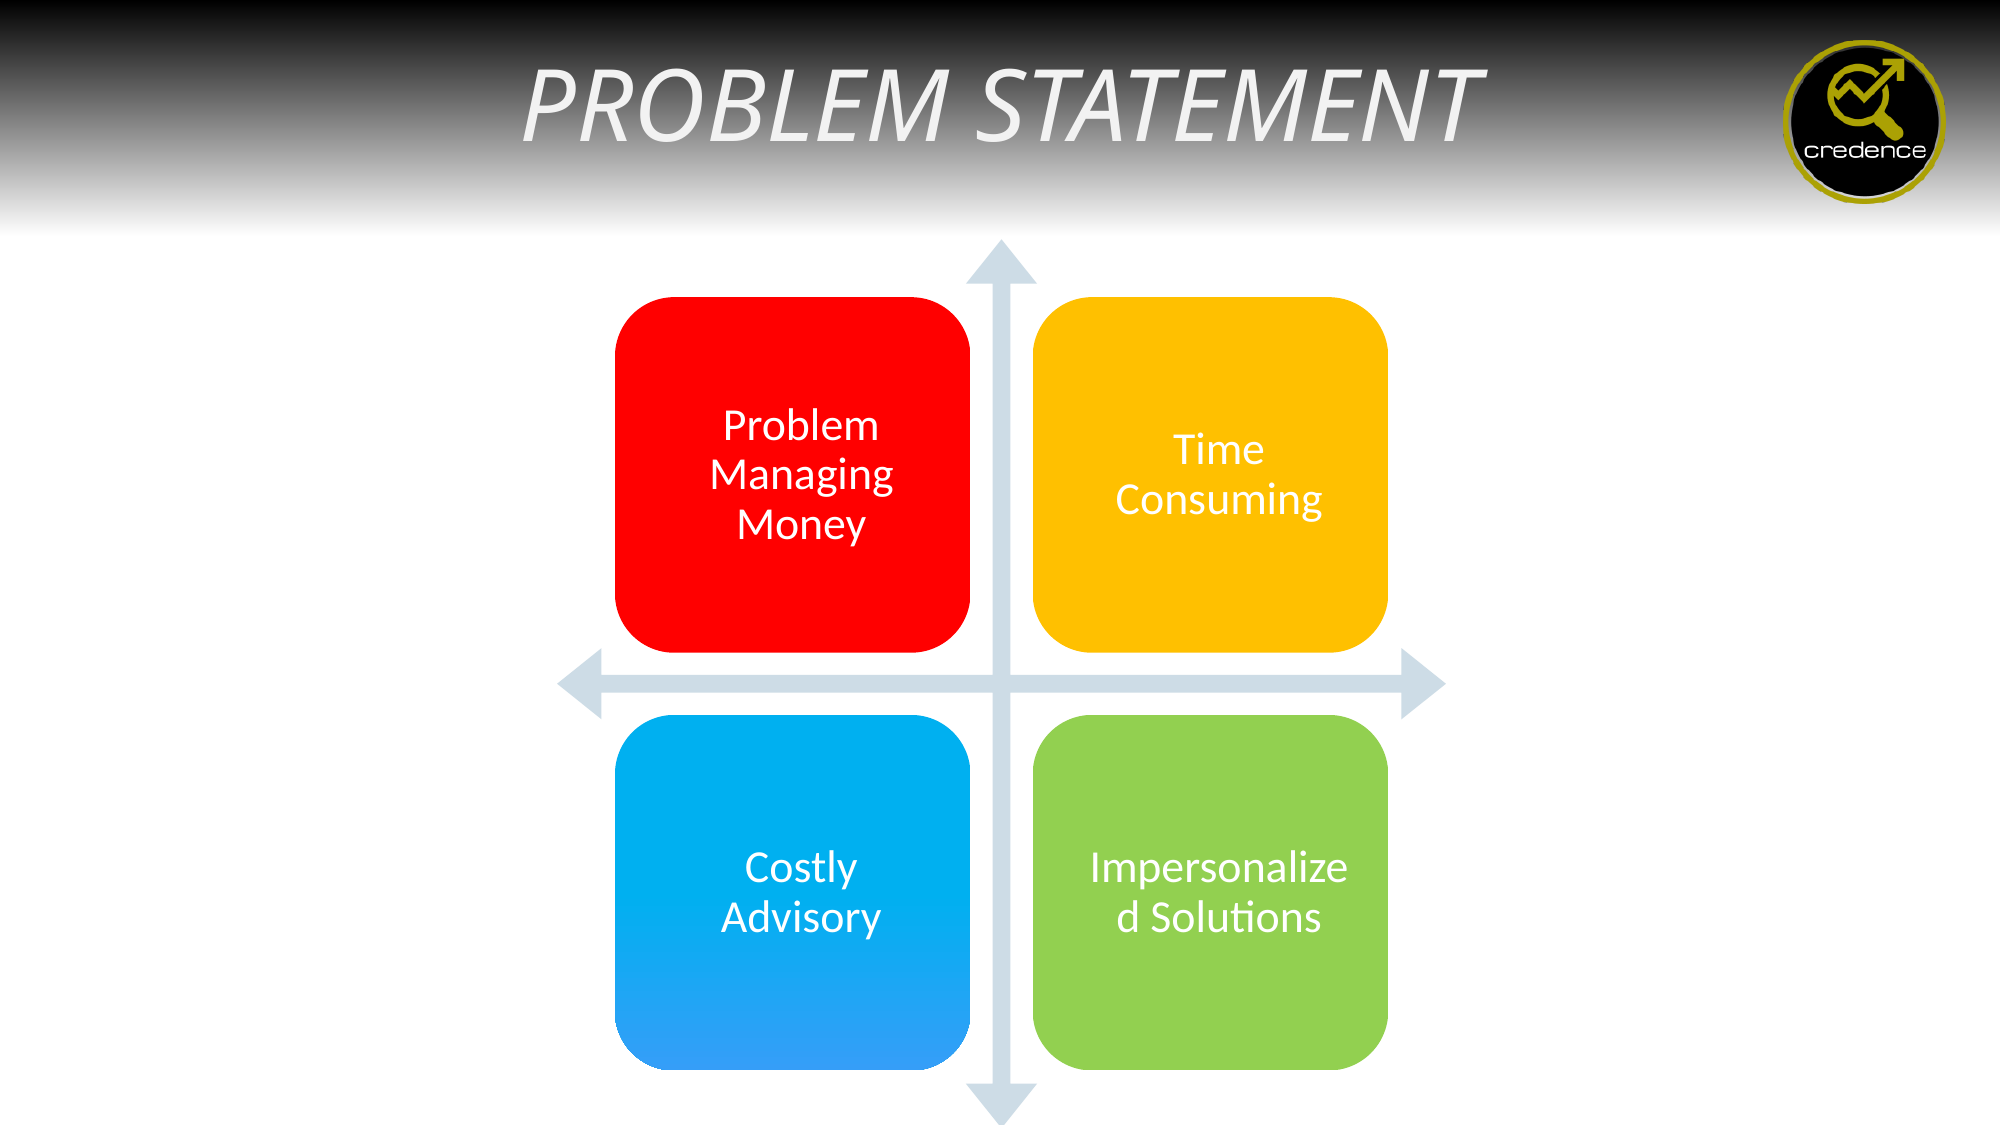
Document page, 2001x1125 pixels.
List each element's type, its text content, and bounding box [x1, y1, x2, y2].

picture [1773, 30, 1955, 213]
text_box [251, 239, 1752, 1125]
title PROBLEM STATEMENT [137, 0, 1863, 218]
